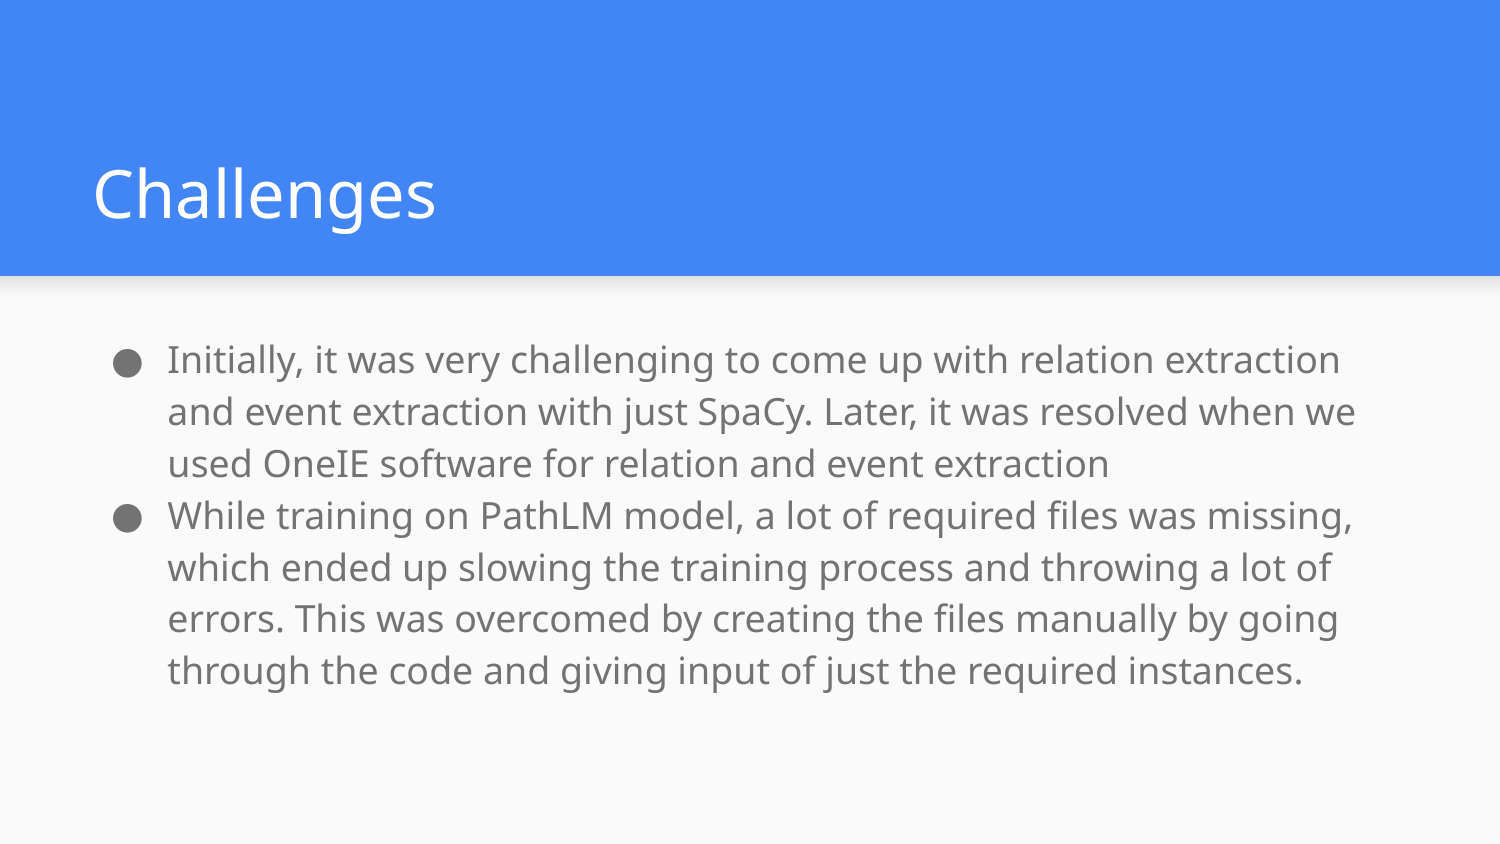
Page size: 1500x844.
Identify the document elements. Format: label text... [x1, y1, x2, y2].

title Challenges [77, 121, 1427, 248]
list Initially, it was very challenging to come up with relation extraction and event extraction with just SpaCy. Later, it was resolved when we used OneIE software for relation and event extraction While training on PathLM model, a lot of required files was missing, which ended up slowing the training process and throwing a lot of errors. This was overcomed by creating the files manually by going through the code and giving input of just the required instances. [77, 314, 1427, 760]
